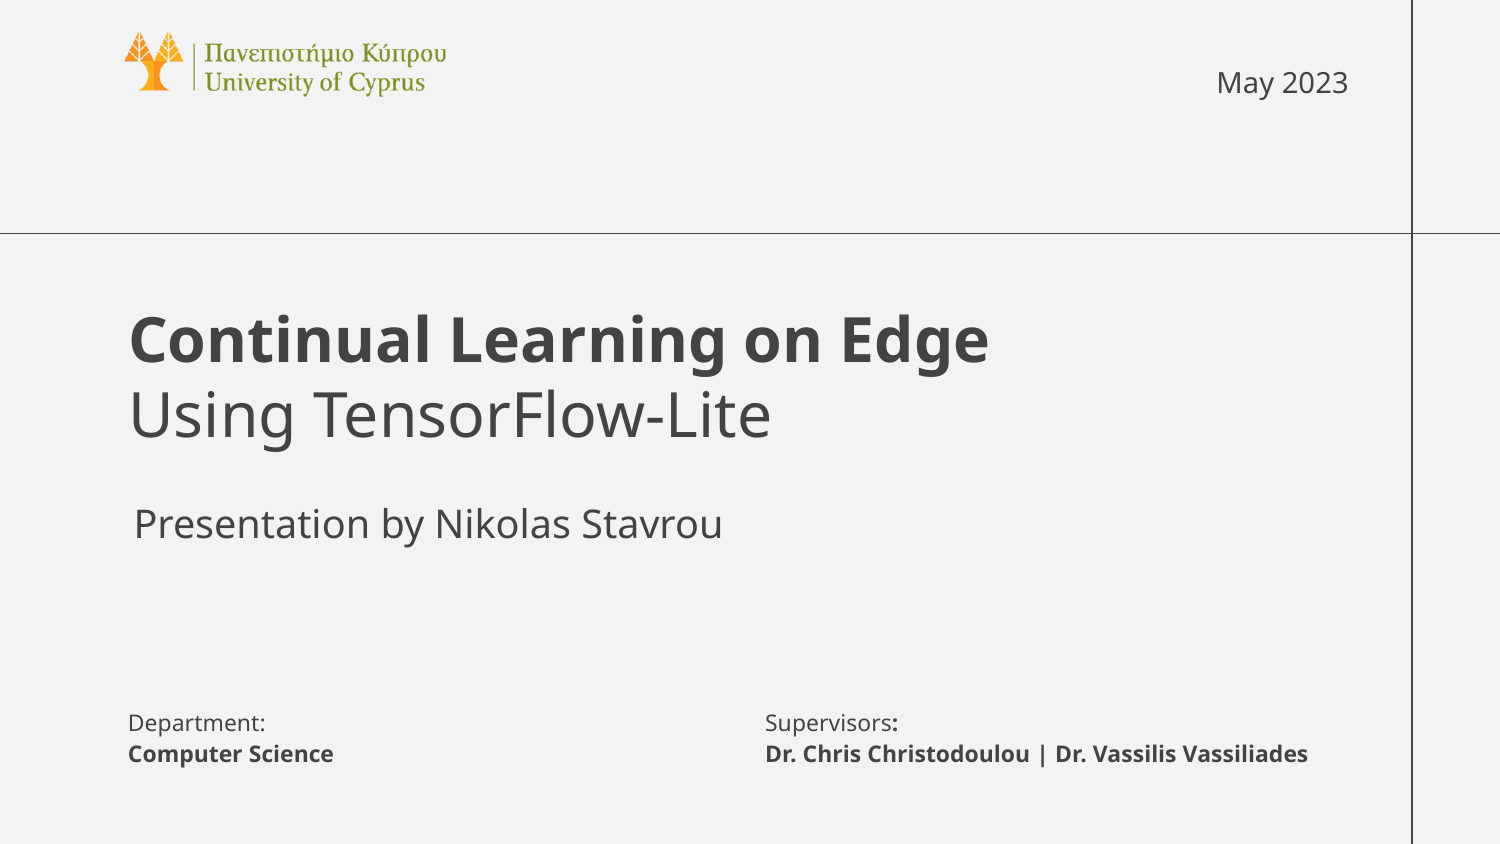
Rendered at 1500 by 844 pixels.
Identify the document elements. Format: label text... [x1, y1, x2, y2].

text_box Department: Computer Science [112, 689, 749, 774]
subtitle May 2023 [1127, 66, 1364, 94]
picture [102, 18, 475, 114]
text_box Supervisors: Dr. Chris Christodoulou | Dr. Vassilis Vassiliades [749, 689, 1387, 774]
title Continual Learning on Edge Using TensorFlow-Lite [113, 285, 1389, 478]
subtitle Presentation by Nikolas Stavrou [118, 477, 1394, 538]
